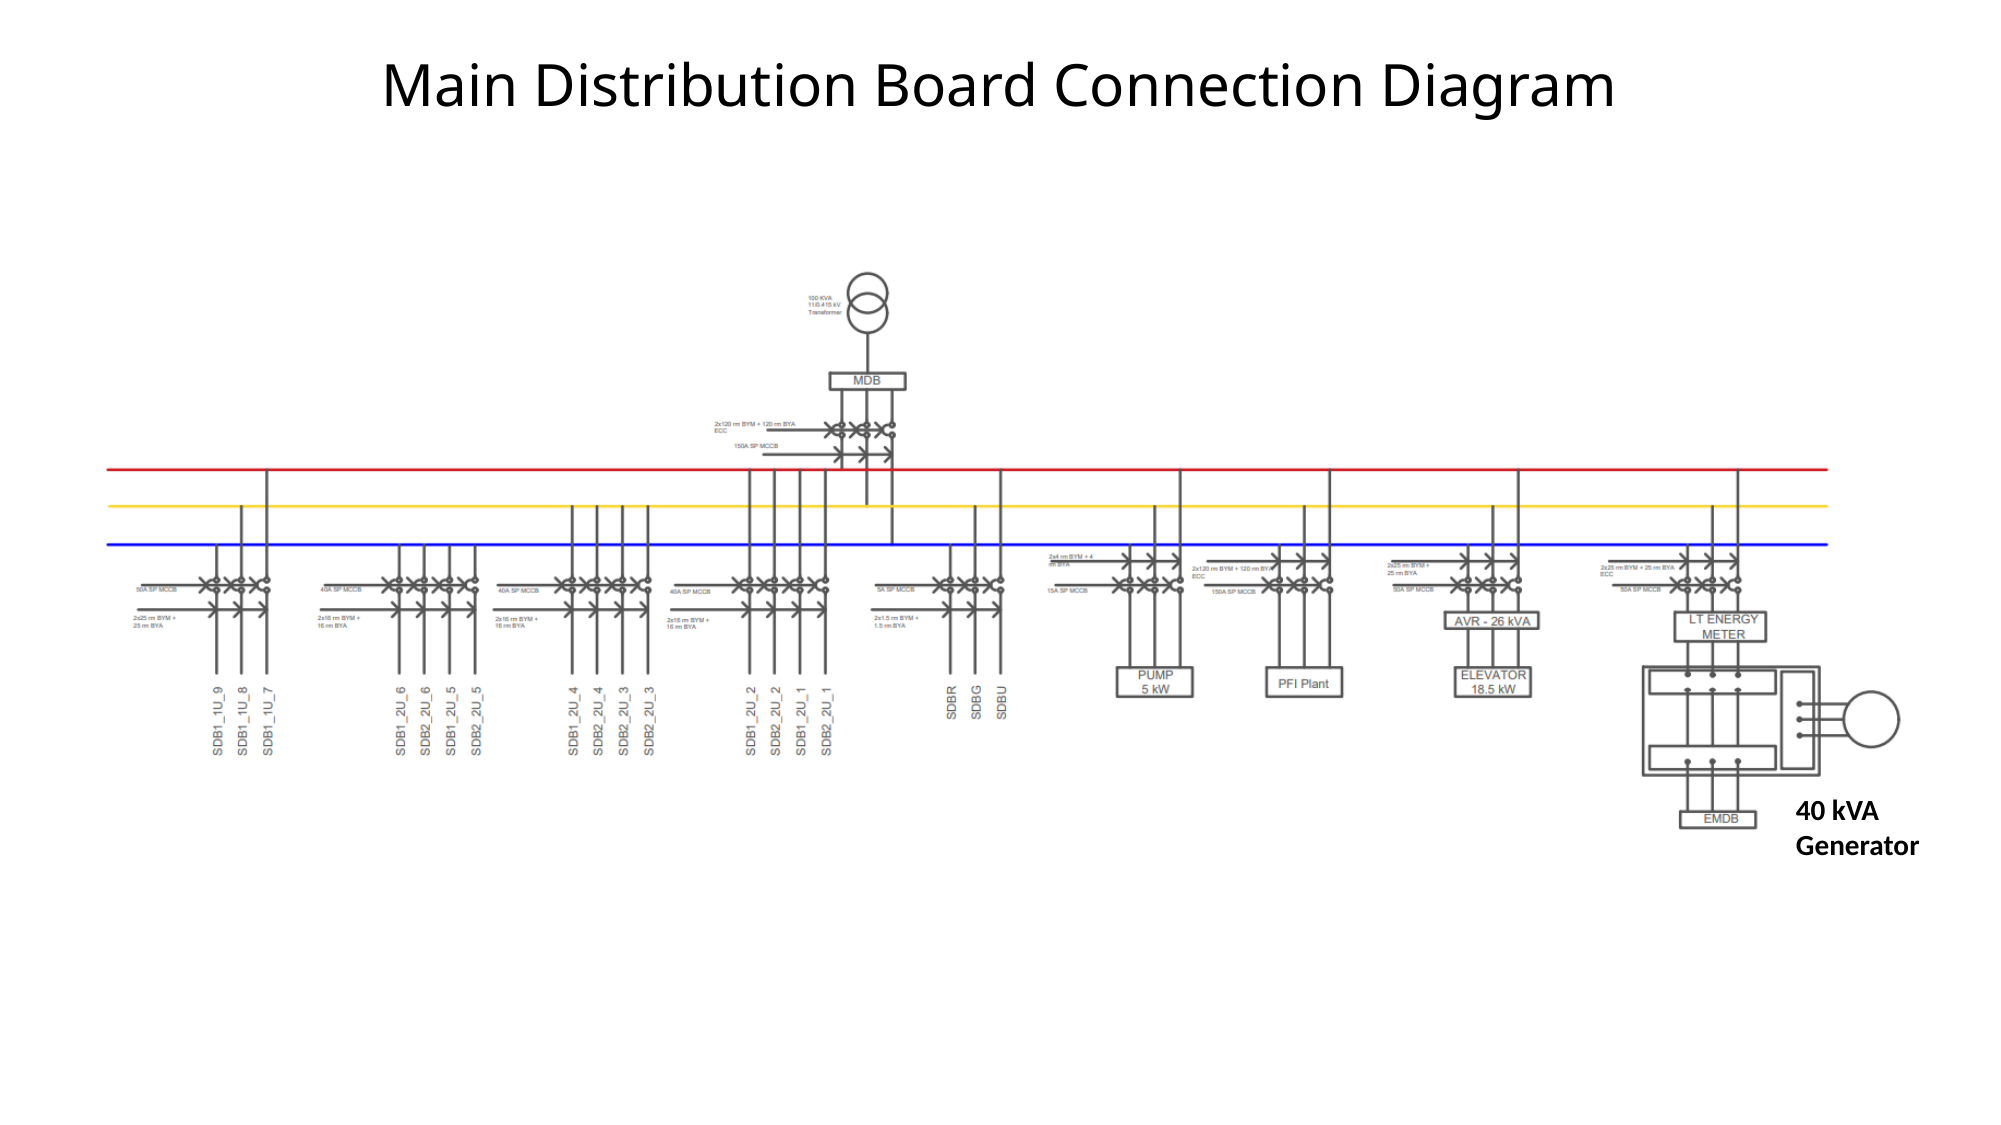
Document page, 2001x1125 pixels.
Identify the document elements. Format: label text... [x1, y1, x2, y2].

text_box Main Distribution Board Connection Diagram [0, 0, 1998, 175]
text_box 40 kVA Generator [1780, 783, 1949, 869]
picture [93, 263, 1907, 859]
